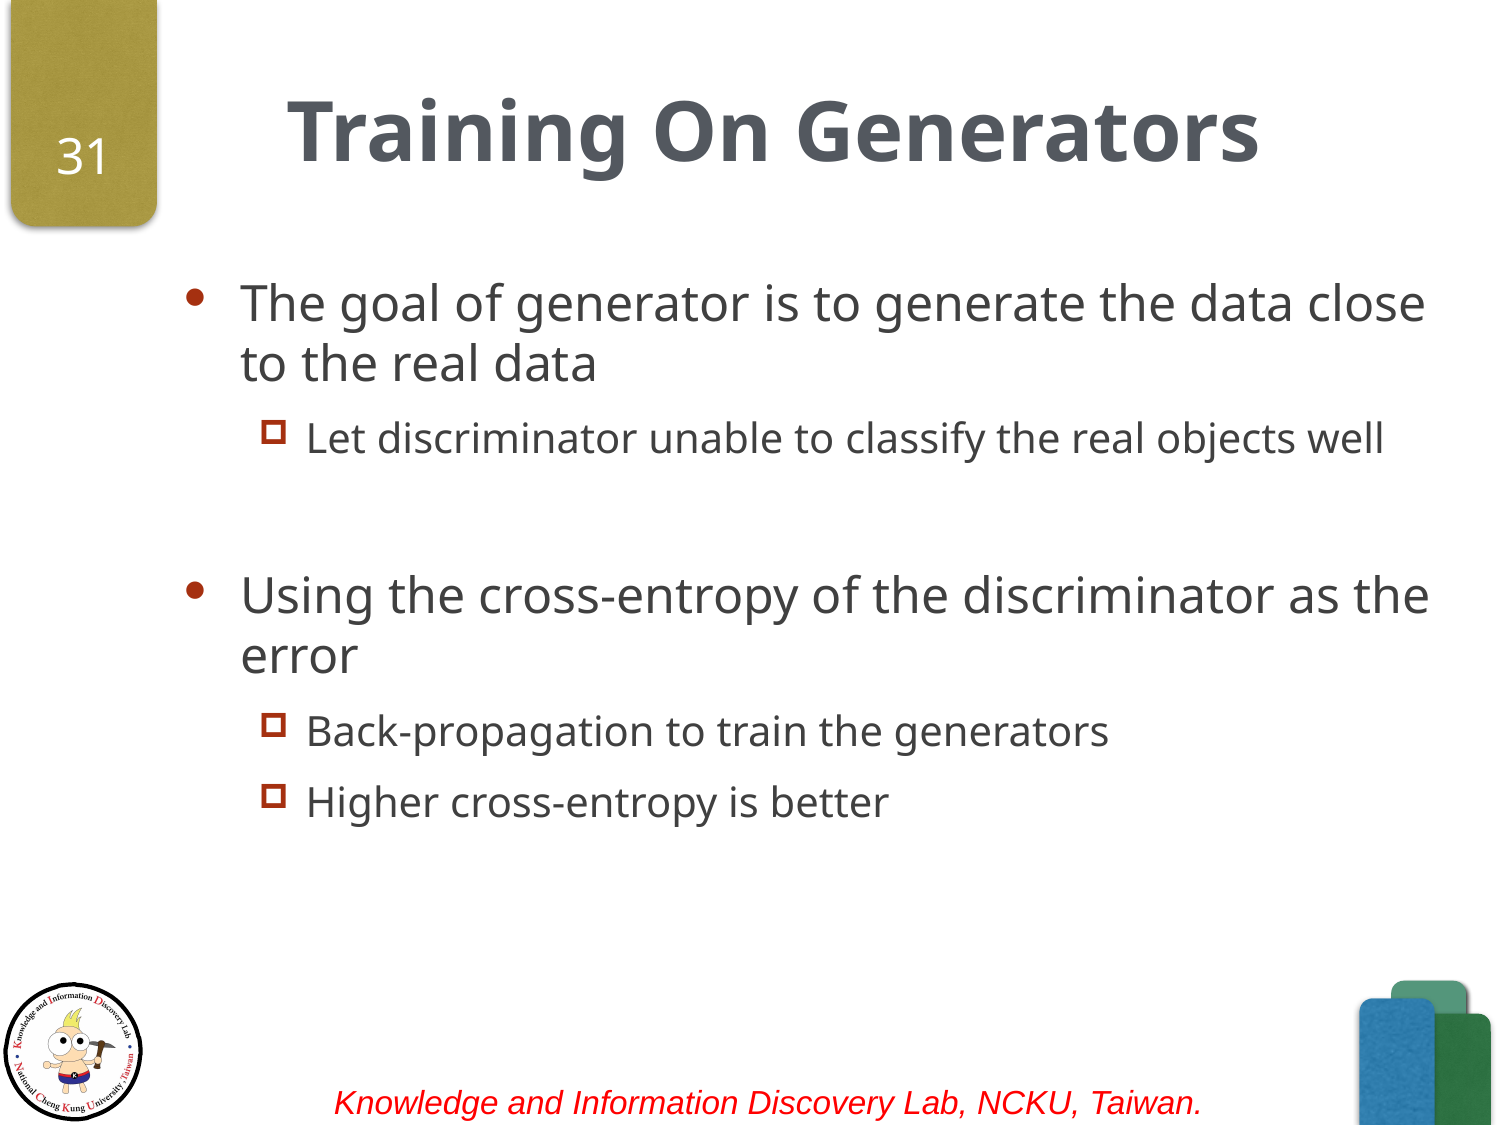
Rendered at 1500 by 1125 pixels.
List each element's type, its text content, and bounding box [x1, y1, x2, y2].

list The goal of generator is to generate the data close to the real data Let discriminator unable to classify the real objects well Using the cross-entropy of the discriminator as the error Back-propagation to train the generators Higher cross-entropy is better [168, 263, 1466, 1093]
slide_number 31 [26, 129, 143, 190]
title Training On Generators [168, 14, 1379, 243]
picture [1359, 1013, 1491, 1125]
picture [11, 0, 157, 227]
picture [8, 987, 138, 1117]
